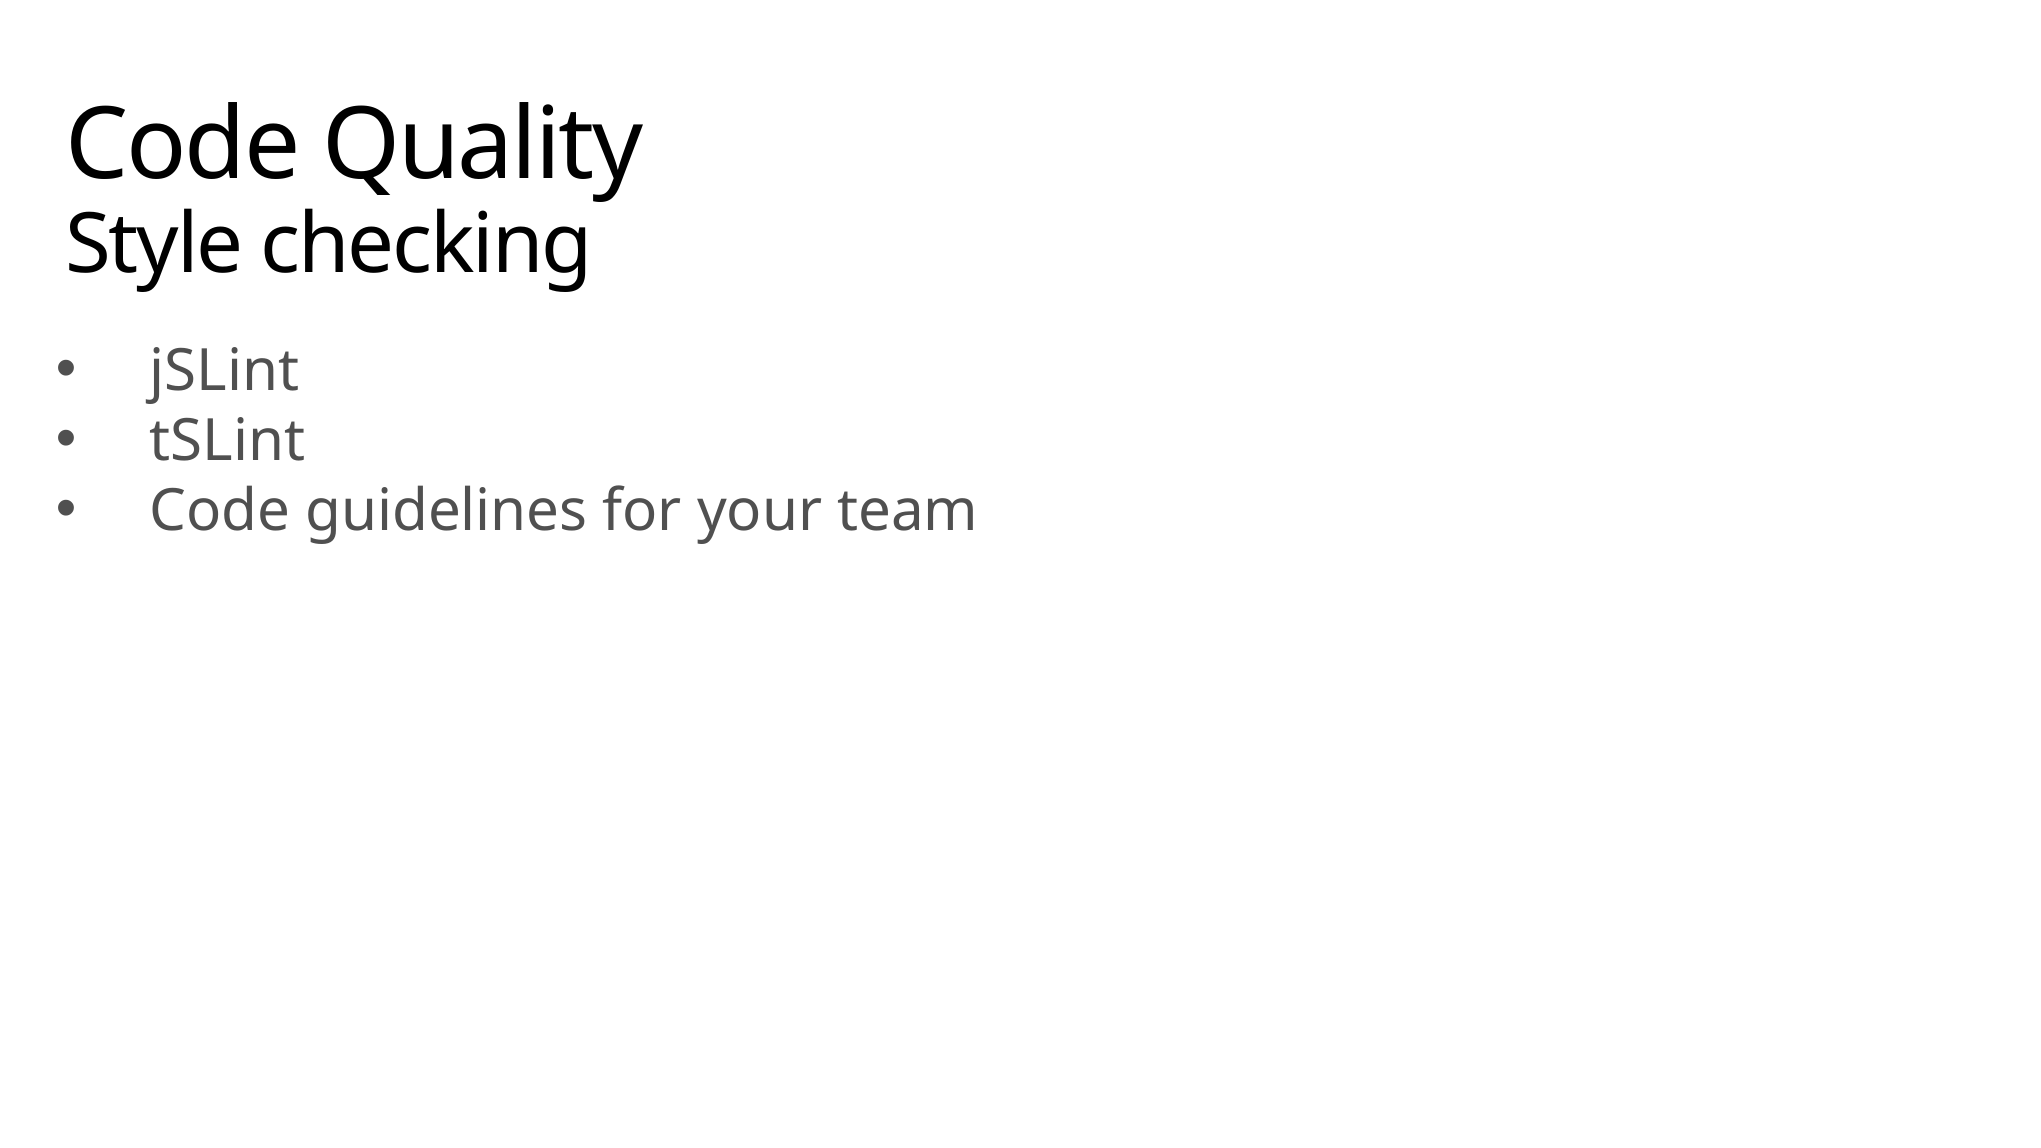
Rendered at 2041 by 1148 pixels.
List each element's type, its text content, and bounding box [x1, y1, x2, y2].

title Code Quality Style checking [41, 77, 1992, 319]
text_box jSLint tSLint Code guidelines for your team [41, 324, 1013, 640]
